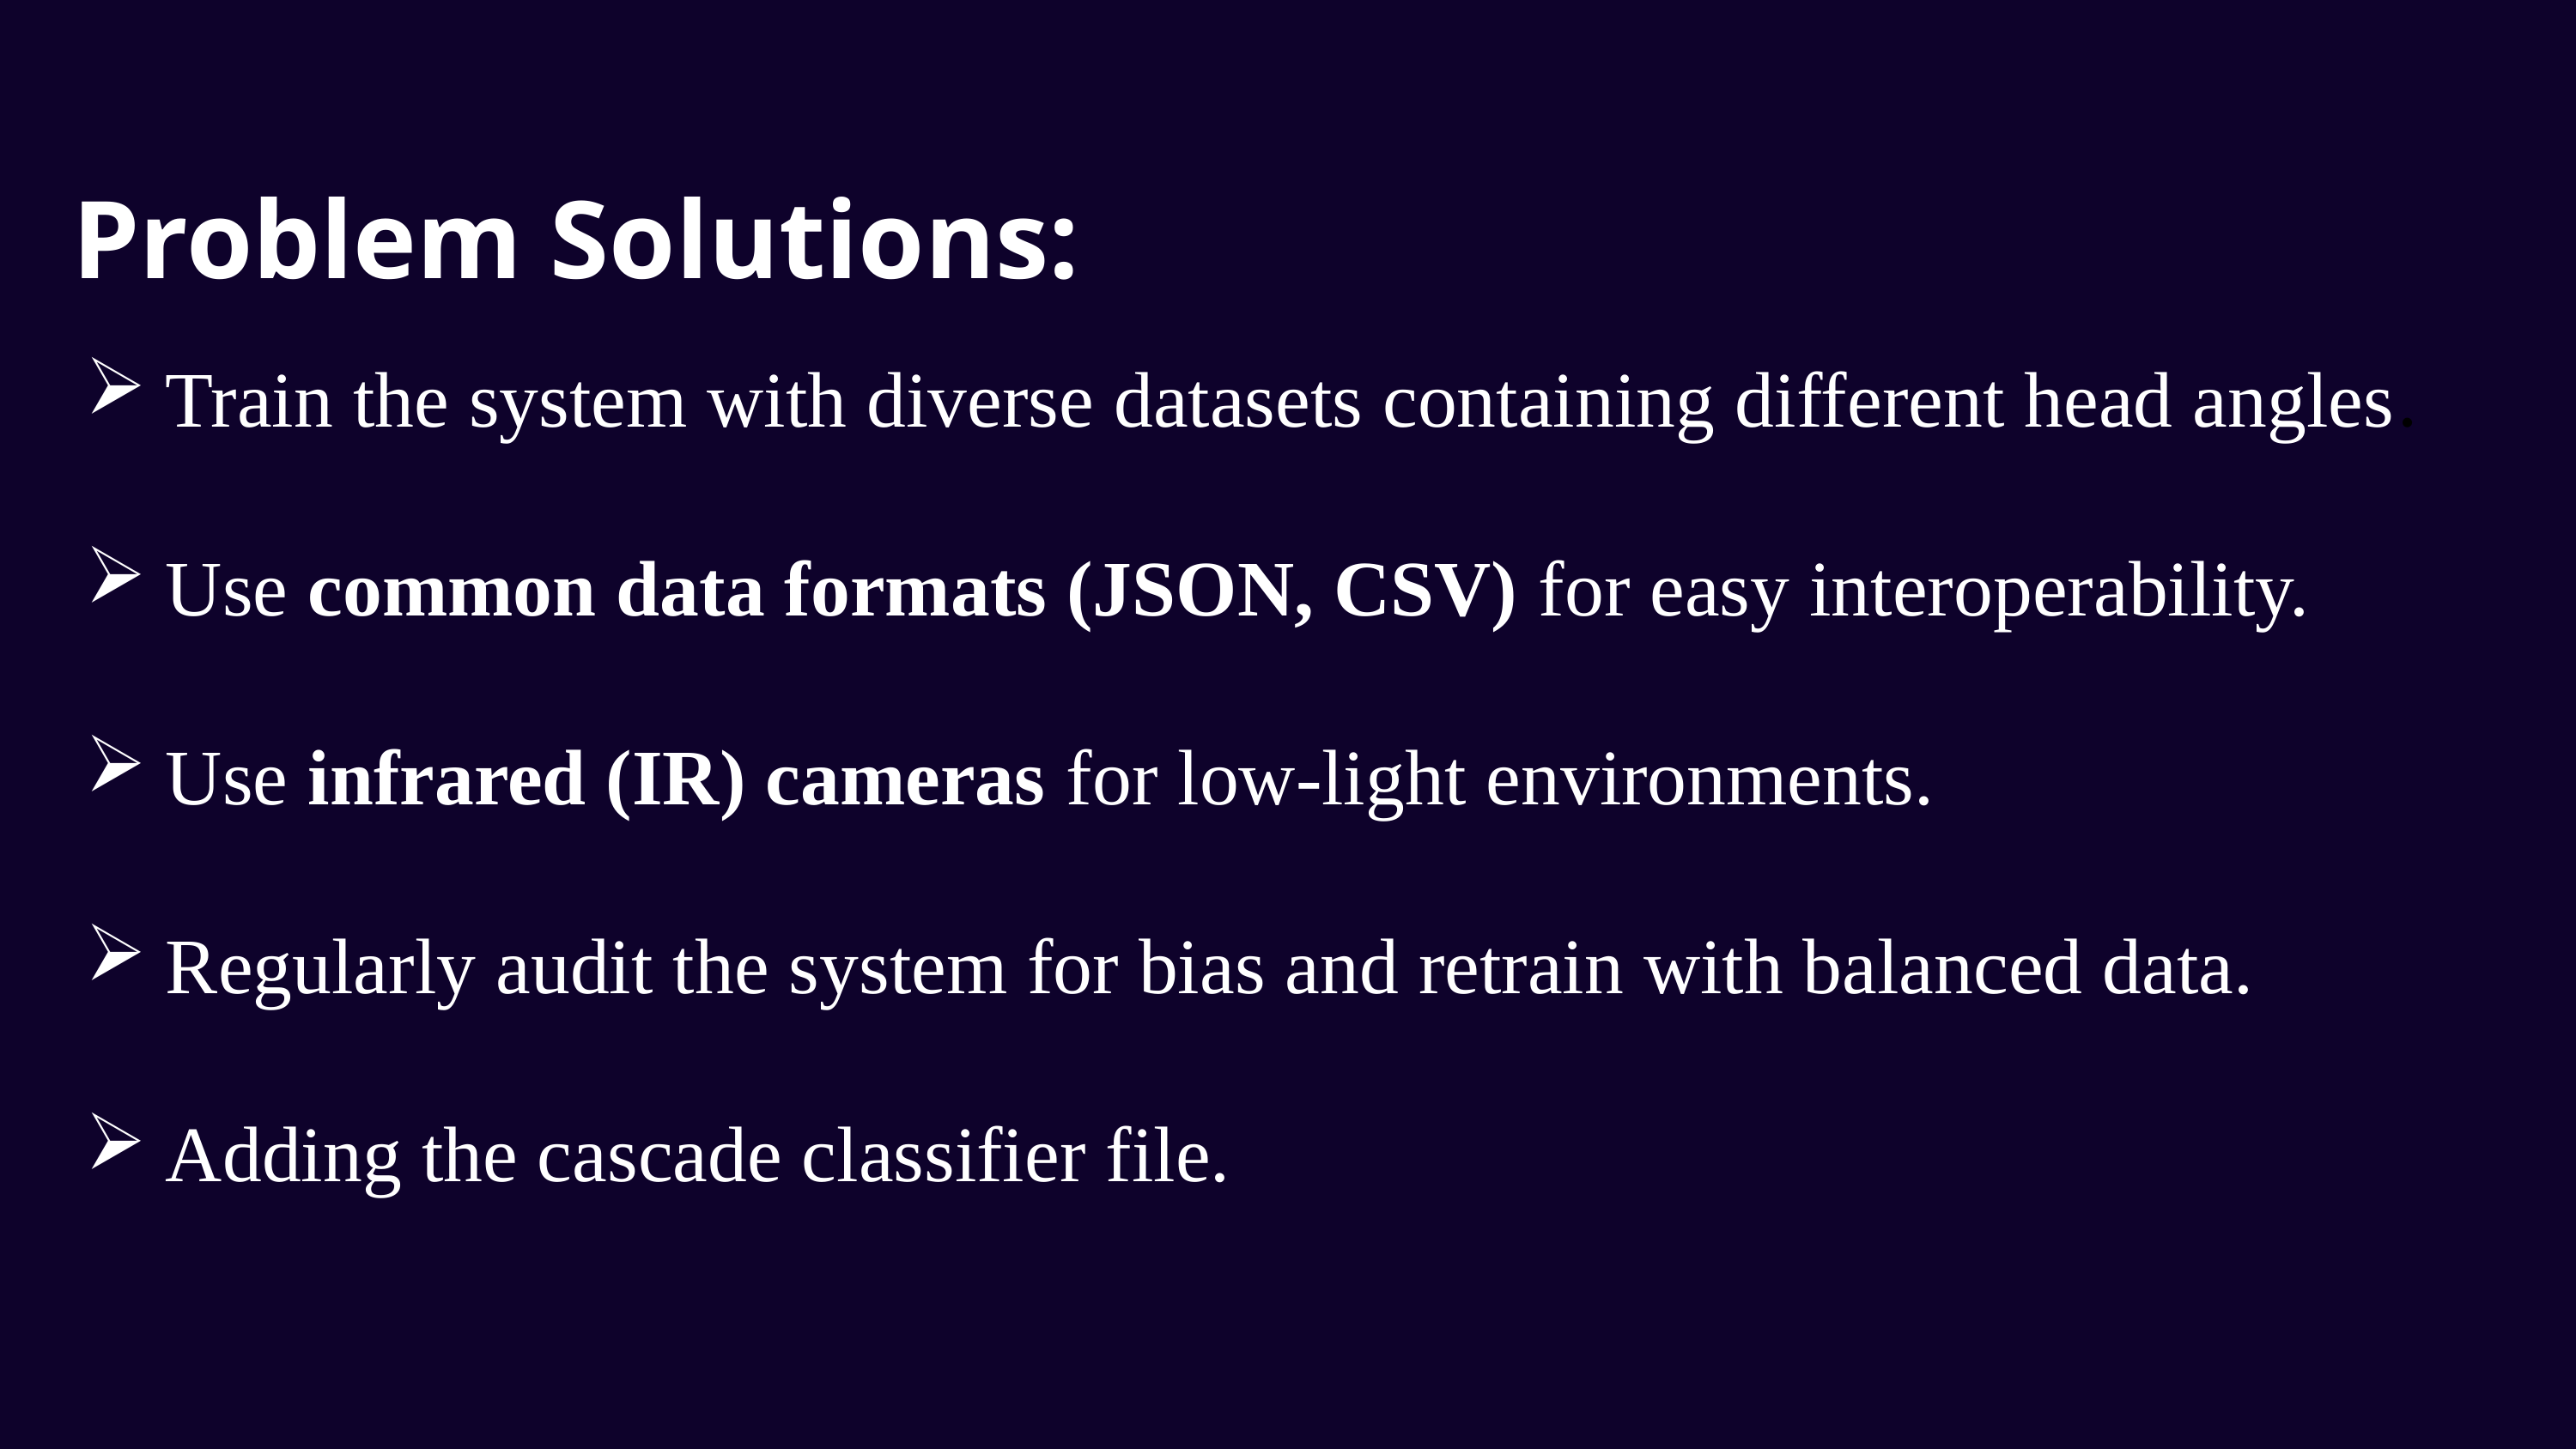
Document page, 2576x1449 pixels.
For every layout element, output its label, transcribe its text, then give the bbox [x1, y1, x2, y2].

text_box Problem Solutions: [72, 123, 2504, 300]
text_box Train the system with diverse datasets containing different head angles. Use common data formats (JSON, CSV) for easy interoperability. Use infrared (IR) cameras for low-light environments. Regularly audit the system for bias and retrain with balanced data. Adding the cascade classifier file. [72, 342, 2504, 1204]
